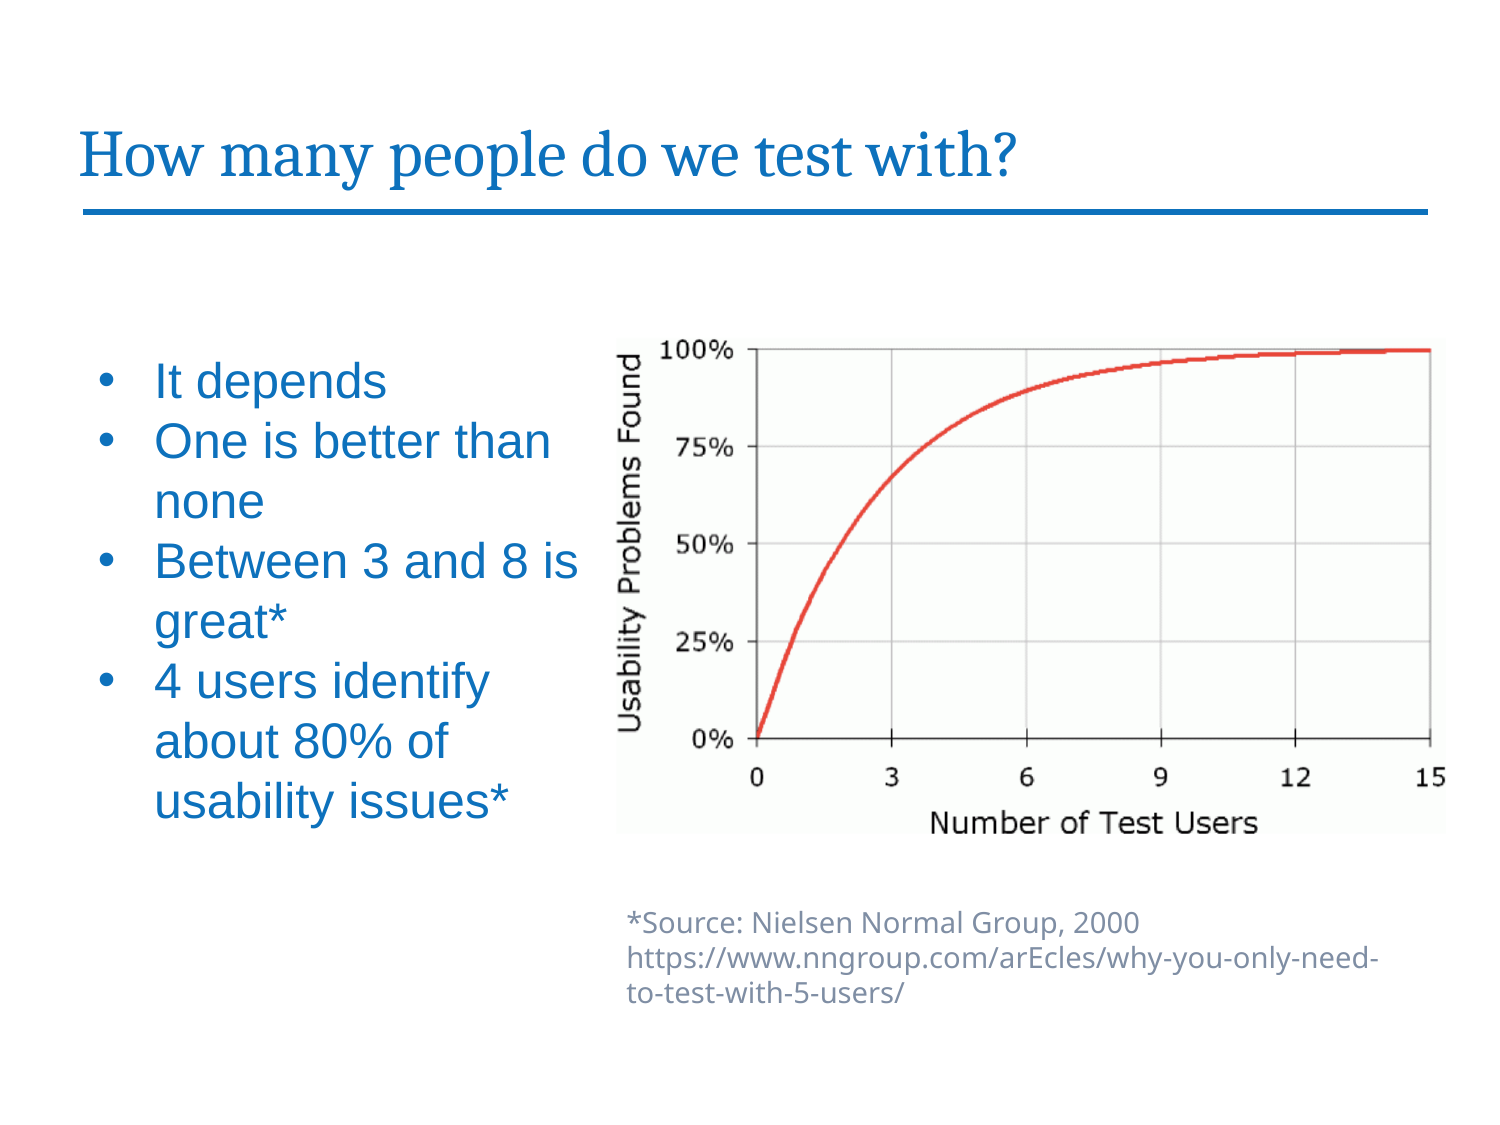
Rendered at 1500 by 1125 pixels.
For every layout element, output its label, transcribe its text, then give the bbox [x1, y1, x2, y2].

text_box *Source: Nielsen Normal Group, 2000 https://www.nngroup.com/arEcles/why­‐you-­only-­need­‐to‐test­‐with‐5­‐users/ [611, 897, 1429, 1017]
text_box How many people do we test with? [63, 44, 1372, 205]
picture [611, 333, 1476, 847]
text_box It depends One is better than none Between 3 and 8 is great* 4 users identify about 80% of usability issues* [82, 333, 612, 941]
